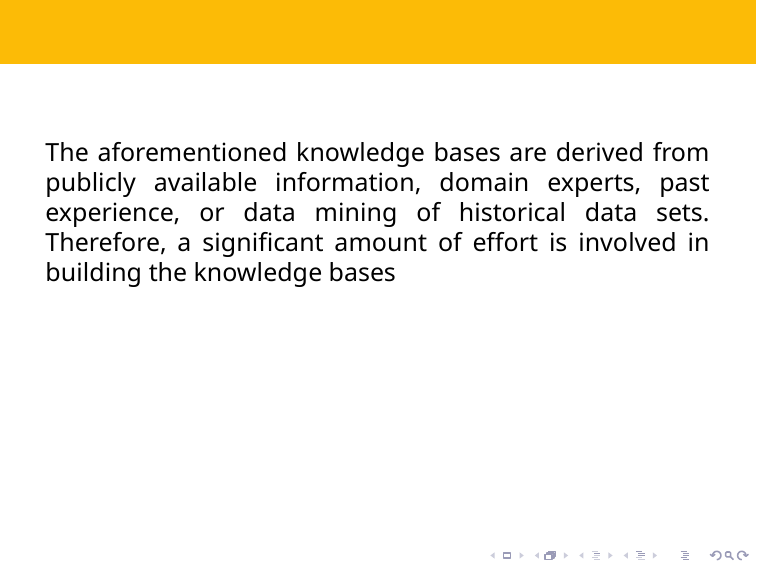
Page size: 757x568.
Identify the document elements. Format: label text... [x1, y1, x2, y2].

list The aforementioned knowledge bases are derived from publicly available information, domain experts, past experience, or data mining of historical data sets. Therefore, a significant amount of effort is involved in building the knowledge bases [37, 132, 719, 508]
